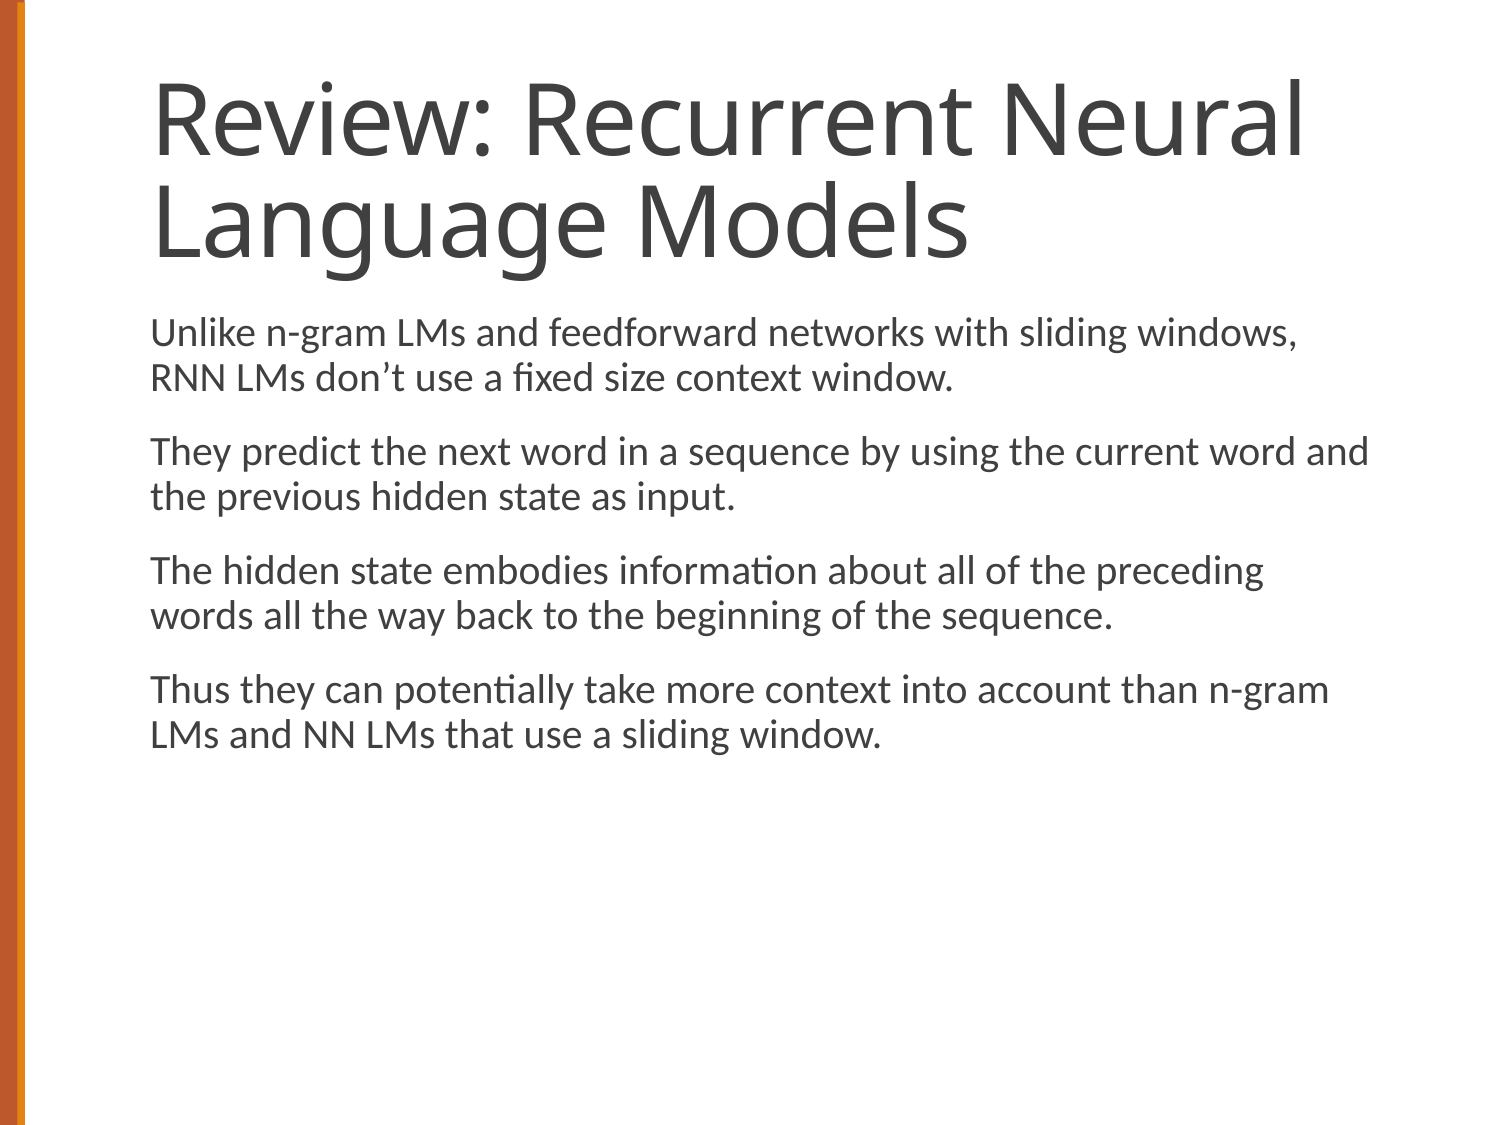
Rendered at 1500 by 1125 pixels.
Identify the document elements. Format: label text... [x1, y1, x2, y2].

list Unlike n-gram LMs and feedforward networks with sliding windows, RNN LMs don’t use a fixed size context window. They predict the next word in a sequence by using the current word and the previous hidden state as input. The hidden state embodies information about all of the preceding words all the way back to the beginning of the sequence. Thus they can potentially take more context into account than n-gram LMs and NN LMs that use a sliding window. [135, 302, 1373, 963]
title Review: Recurrent Neural Language Models [135, 47, 1373, 285]
